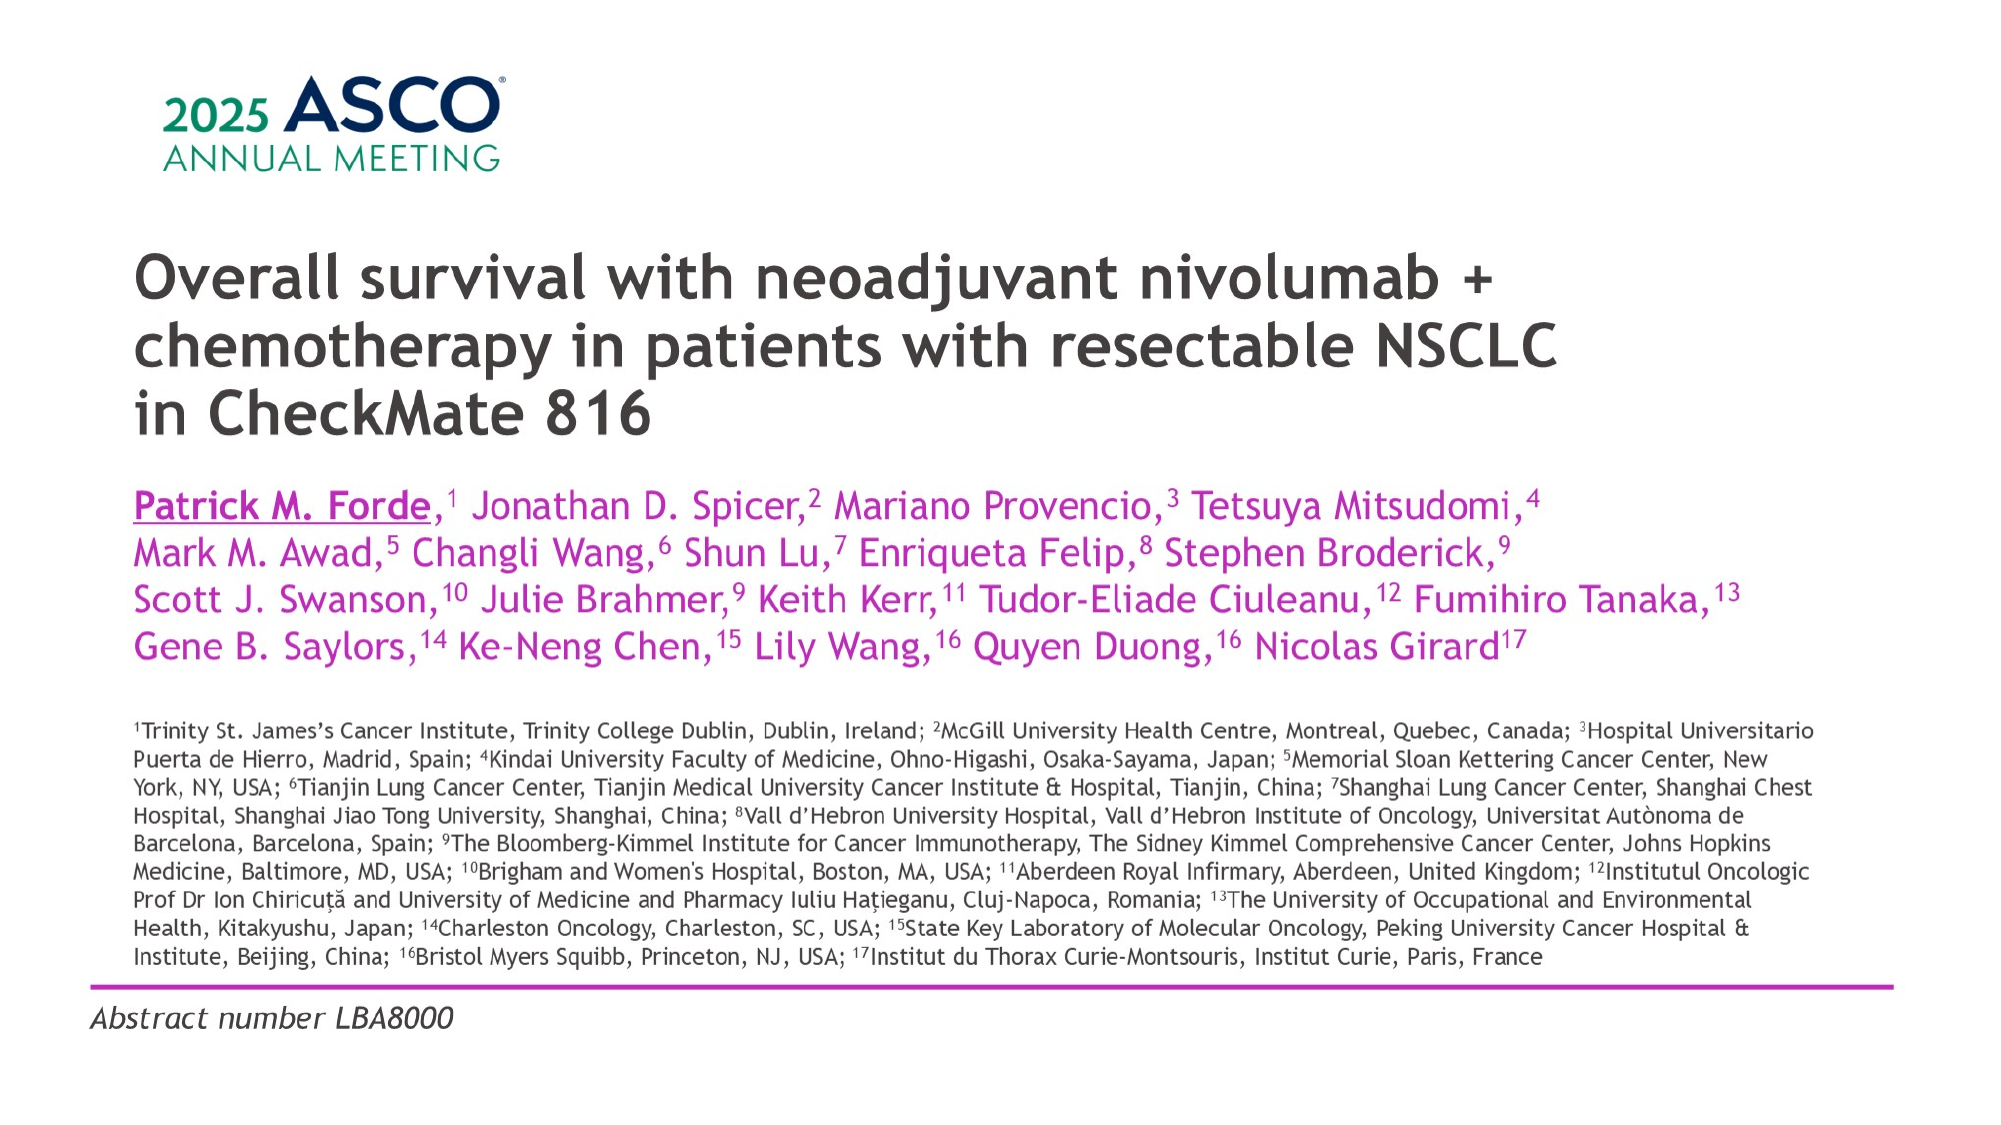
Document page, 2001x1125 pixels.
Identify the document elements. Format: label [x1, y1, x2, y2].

picture [64, 0, 1936, 1054]
